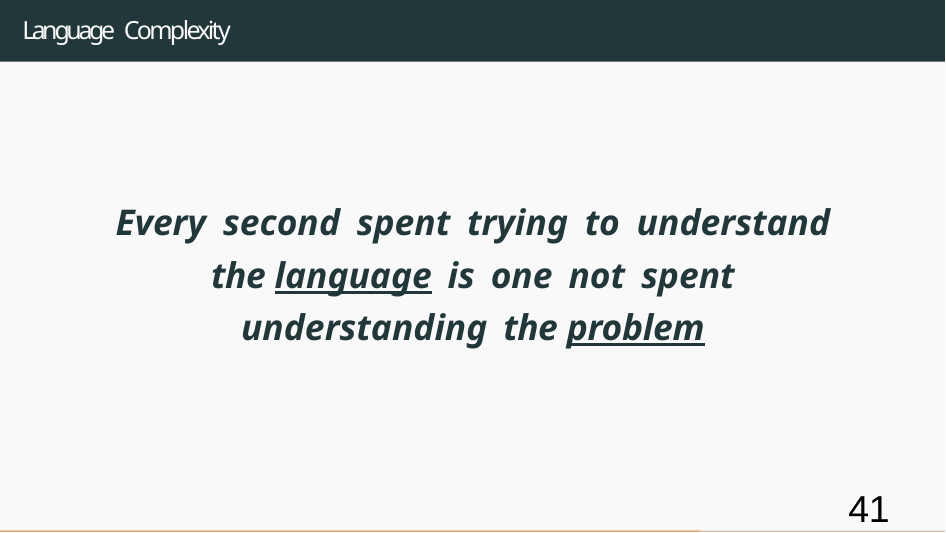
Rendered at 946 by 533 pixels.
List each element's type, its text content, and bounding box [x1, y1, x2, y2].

title Language Complexity [20, 12, 916, 104]
text_box Every second spent trying to understand the language is one not spent understanding the problem [103, 188, 841, 348]
